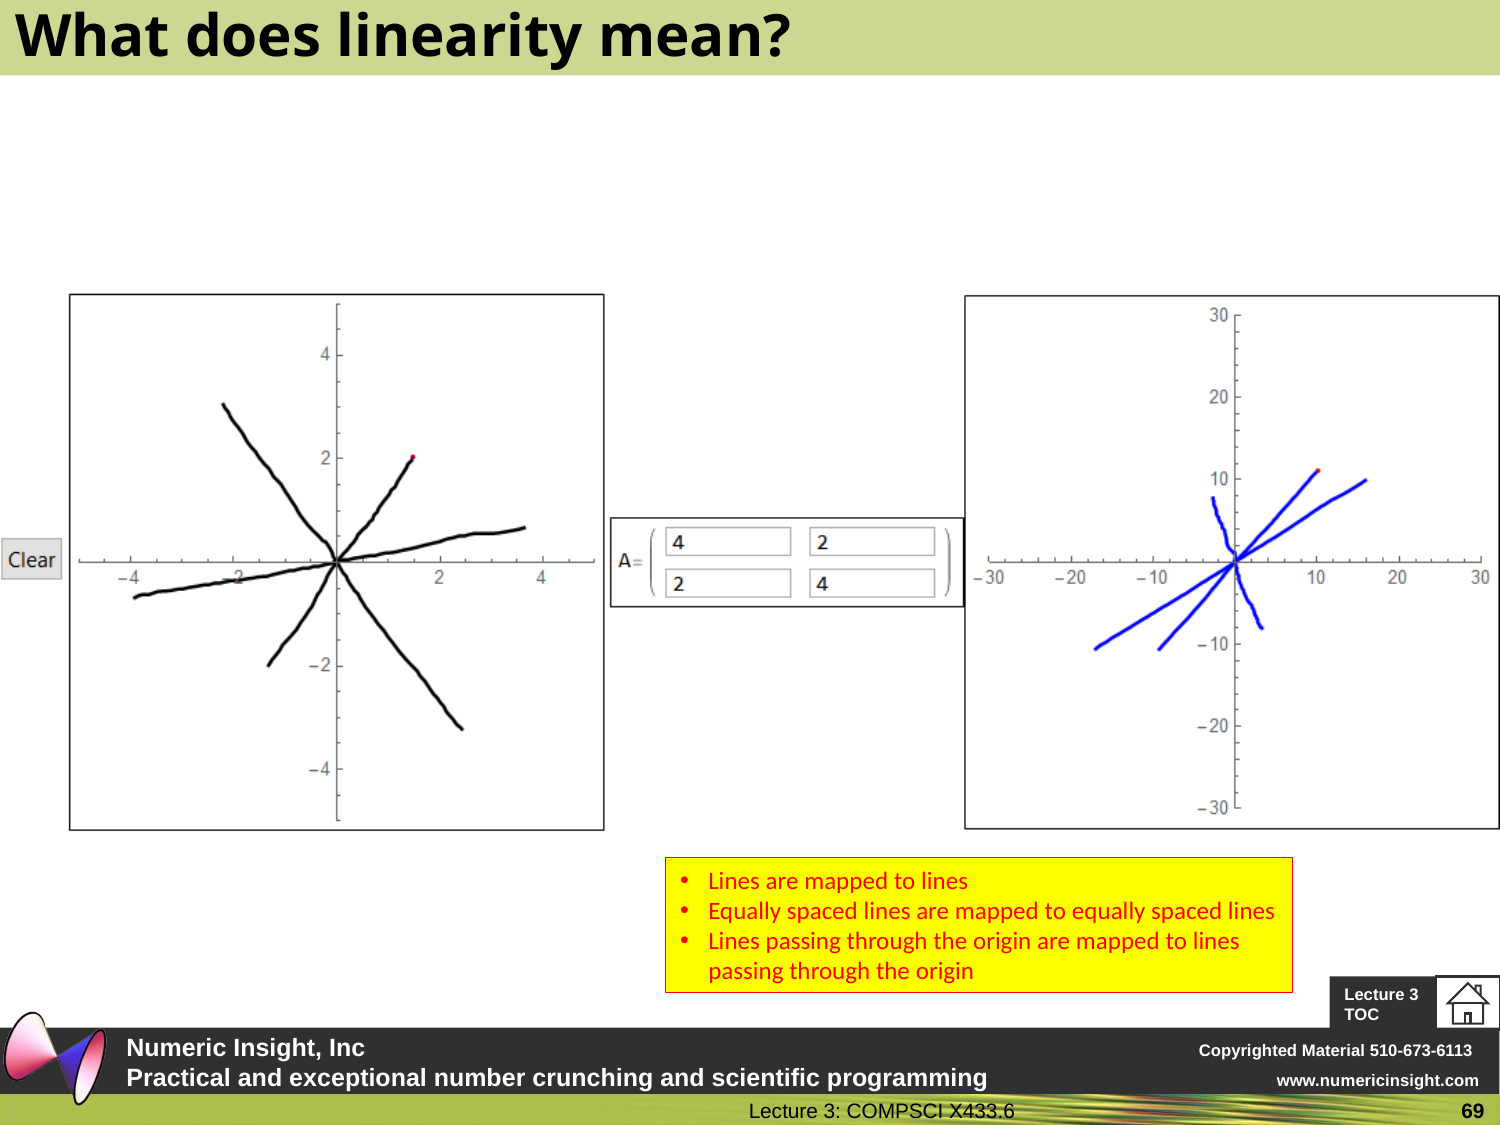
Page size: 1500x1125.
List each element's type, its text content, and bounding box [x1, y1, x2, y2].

title What does linearity mean? [0, 0, 1500, 76]
picture [0, 1007, 1500, 1125]
text_box Lines are mapped to lines Equally spaced lines are mapped to equally spaced lines Lines passing through the origin are mapped to lines passing through the origin [665, 857, 1293, 992]
picture [0, 287, 1500, 838]
